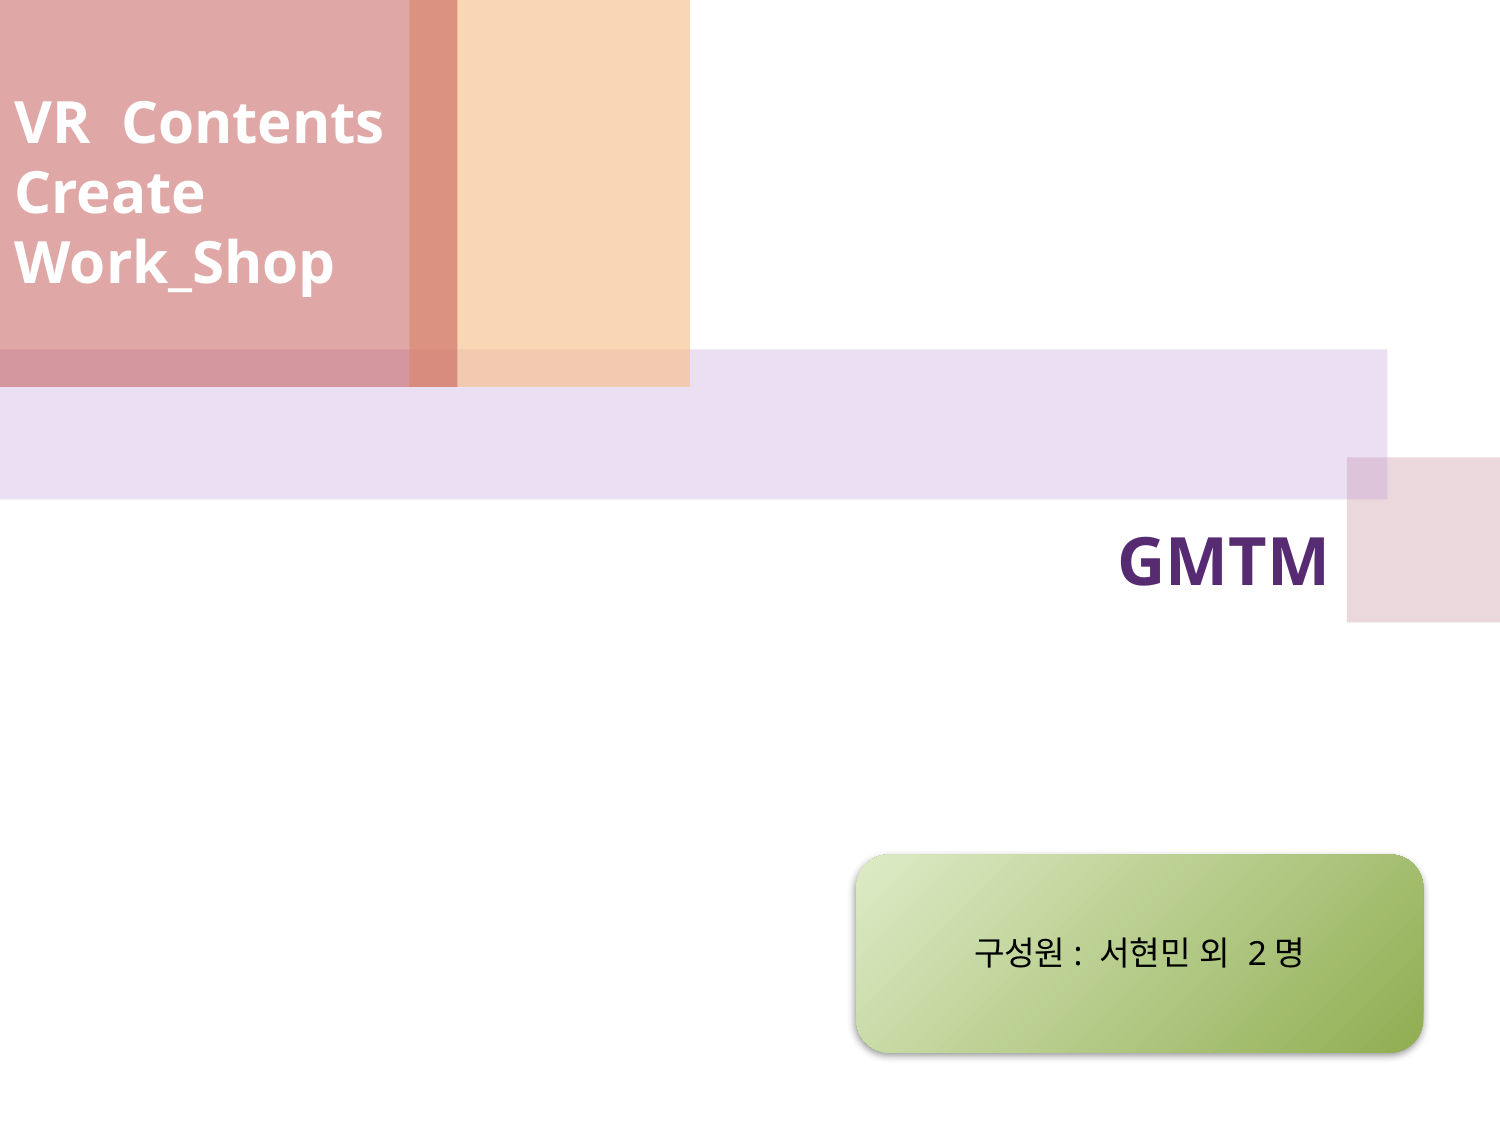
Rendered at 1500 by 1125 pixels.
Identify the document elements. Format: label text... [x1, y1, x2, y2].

text_box VR Contents Create Work_Shop [0, 78, 473, 303]
text_box 구성원: 서현민 외 2명 [856, 854, 1424, 1053]
title GMTM [68, 511, 1346, 753]
